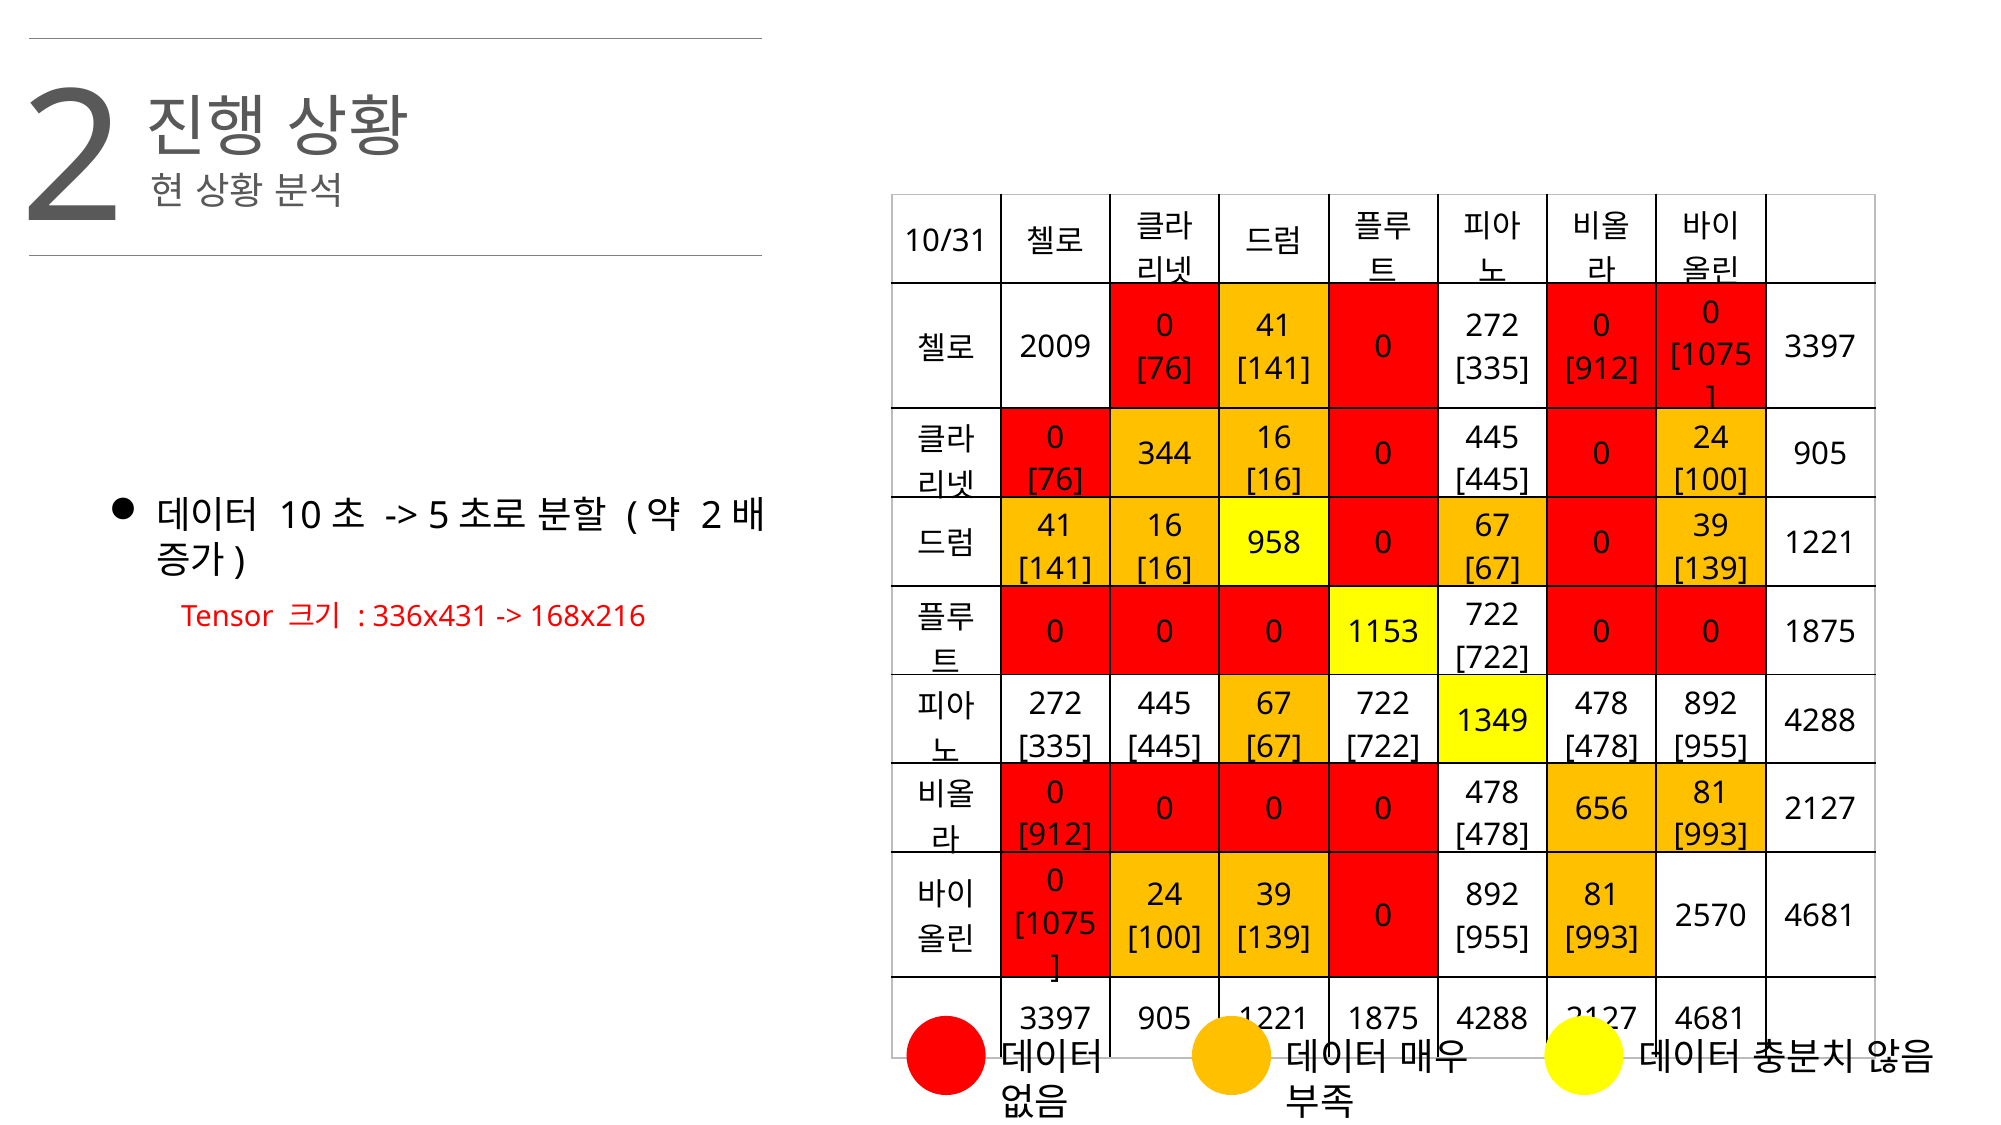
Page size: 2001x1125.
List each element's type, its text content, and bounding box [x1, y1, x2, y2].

table_cell 81 [993] [1548, 853, 1655, 976]
table_cell 4681 [1657, 978, 1765, 1025]
table_cell 892 [955] [1657, 675, 1765, 762]
table_cell 0 [1111, 587, 1218, 674]
text_box [1191, 1015, 1271, 1096]
table_cell 445 [445] [1111, 675, 1218, 762]
table_cell 드럼 [893, 498, 1000, 585]
table_cell 2009 [1002, 284, 1109, 407]
text_box 데이터 충분치 않음 [1623, 1025, 1964, 1085]
text_box 2 [5, 29, 183, 265]
table_cell 67 [67] [1439, 498, 1546, 585]
table_cell [893, 978, 1000, 1057]
table_cell 722 [722] [1330, 675, 1437, 762]
text_box 현 상황 분석 [183, 168, 821, 220]
table_cell 0 [1075] [1657, 284, 1765, 407]
table_cell 905 [1767, 409, 1874, 496]
table_header 첼로 [1002, 195, 1109, 282]
table_header 10/31 [893, 195, 1000, 282]
table_cell 바이올린 [893, 853, 1000, 976]
table_cell 클라리넷 [893, 409, 1000, 496]
table_cell 첼로 [893, 284, 1000, 407]
table_cell 0 [1111, 764, 1218, 851]
table_cell 67 [67] [1220, 675, 1328, 762]
table_cell 1221 [1767, 498, 1874, 585]
table_cell 0 [1330, 764, 1437, 851]
table_header 피아노 [1439, 195, 1546, 282]
table_cell 1875 [1767, 587, 1874, 674]
table_header 드럼 [1220, 195, 1328, 282]
table_cell 1221 [1220, 978, 1328, 1046]
table_cell 4288 [1767, 675, 1874, 762]
text_box 데이터 10초 -> 5초로 분할 (약 2배 증가) [94, 483, 800, 634]
table_cell 0 [1002, 587, 1109, 674]
text_box [1544, 1015, 1623, 1096]
table_header 클라리넷 [1111, 195, 1218, 282]
table_cell 0 [1548, 587, 1655, 674]
table_cell 0 [1220, 764, 1328, 851]
table_header [1767, 195, 1874, 282]
table_cell 39 [139] [1657, 498, 1765, 585]
table_cell 478 [478] [1439, 764, 1546, 851]
table_cell 0 [1330, 853, 1437, 976]
table_cell 39 [139] [1220, 853, 1328, 976]
table_cell 1349 [1439, 675, 1546, 762]
table_cell 41 [141] [1002, 498, 1109, 585]
table_cell 16 [16] [1220, 409, 1328, 496]
text_box Tensor 크기 : 336x431 -> 168x216 [166, 589, 684, 640]
table_cell 3397 [1767, 284, 1874, 407]
table_cell 0 [912] [1548, 284, 1655, 407]
table_header 플루트 [1330, 195, 1437, 282]
table_cell 2570 [1657, 853, 1765, 976]
table_cell 656 [1548, 764, 1655, 851]
table_cell 0 [76] [1002, 409, 1109, 496]
table_cell 0 [1657, 587, 1765, 674]
table_cell 0 [912] [1002, 764, 1109, 851]
text_box 진행 상황 [183, 76, 804, 168]
table_cell 0 [1330, 498, 1437, 585]
table_cell 24 [100] [1657, 409, 1765, 496]
table_cell 16 [16] [1111, 498, 1218, 585]
table_cell 비올라 [893, 764, 1000, 851]
table_cell 2127 [1767, 764, 1874, 851]
table_cell 41 [141] [1220, 284, 1328, 407]
table_cell 1875 [1330, 978, 1437, 1025]
table_cell 4288 [1439, 978, 1546, 1057]
table_cell 2127 [1548, 978, 1655, 1044]
table_cell 24 [100] [1111, 853, 1218, 976]
table_cell 892 [955] [1439, 853, 1546, 976]
table_cell 0 [76] [1111, 284, 1218, 407]
table_cell 0 [1548, 409, 1655, 496]
table_cell 272 [335] [1439, 284, 1546, 407]
table_cell 0 [1220, 587, 1328, 674]
text_box 데이터 매우 부족 [1271, 1025, 1539, 1125]
table_cell 958 [1220, 498, 1328, 585]
table_header 바이올린 [1657, 195, 1765, 282]
table_cell 0 [1330, 284, 1437, 407]
table_cell 3397 [1002, 978, 1109, 1025]
table_cell 905 [1111, 978, 1218, 1057]
table_cell 피아노 [893, 675, 1000, 762]
table_cell 478 [478] [1548, 675, 1655, 762]
table_cell 1153 [1330, 587, 1437, 674]
table_cell 0 [1548, 498, 1655, 585]
table_cell 445 [445] [1439, 409, 1546, 496]
table_cell [1767, 978, 1874, 1025]
text_box [906, 1015, 985, 1096]
table_cell 0 [1330, 409, 1437, 496]
table_cell 272 [335] [1002, 675, 1109, 762]
table_cell 플루트 [893, 587, 1000, 674]
table_cell 0 [1075] [1002, 853, 1109, 976]
table_cell 81 [993] [1657, 764, 1765, 851]
table_header 비올라 [1548, 195, 1655, 282]
table_cell 4681 [1767, 853, 1874, 976]
table_cell 344 [1111, 409, 1218, 496]
table_cell 722 [722] [1439, 587, 1546, 674]
text_box 데이터 없음 [985, 1025, 1186, 1125]
